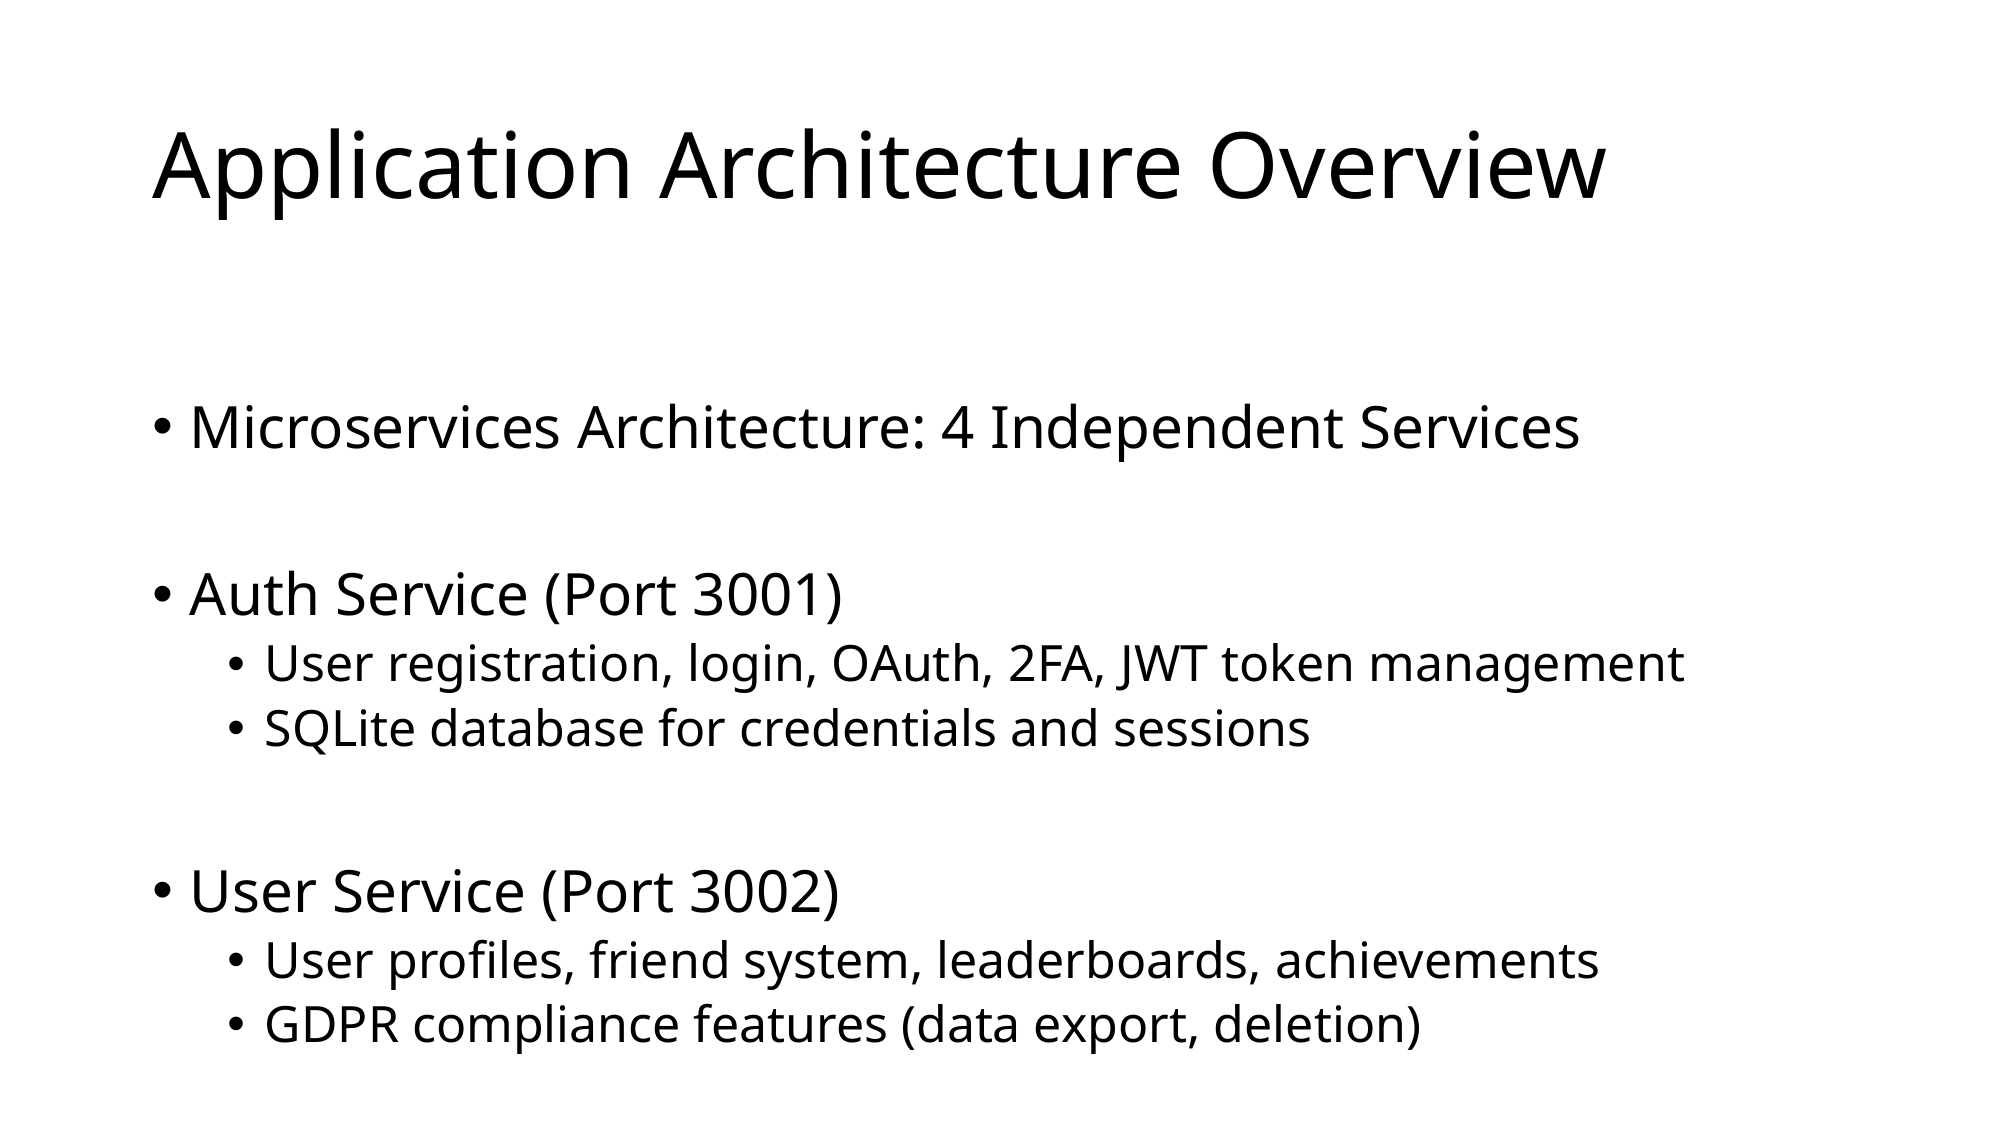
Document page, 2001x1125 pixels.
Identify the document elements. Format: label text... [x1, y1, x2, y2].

title Application Architecture Overview [137, 59, 1863, 278]
list Microservices Architecture: 4 Independent Services Auth Service (Port 3001) User registration, login, OAuth, 2FA, JWT token management SQLite database for credentials and sessions User Service (Port 3002) User profiles, friend system, leaderboards, achievements GDPR compliance features (data export, deletion) Game Service (Port 3003) Real-time Pong gameplay with 60 FPS server-authoritative loop WebSocket communication for low-latency sync Match recording and game event logging Tournament Service (Port 3004) Tournament management and bracket generation Blockchain integration for immutable records Smart contract deployment and verification [137, 299, 1863, 1014]
